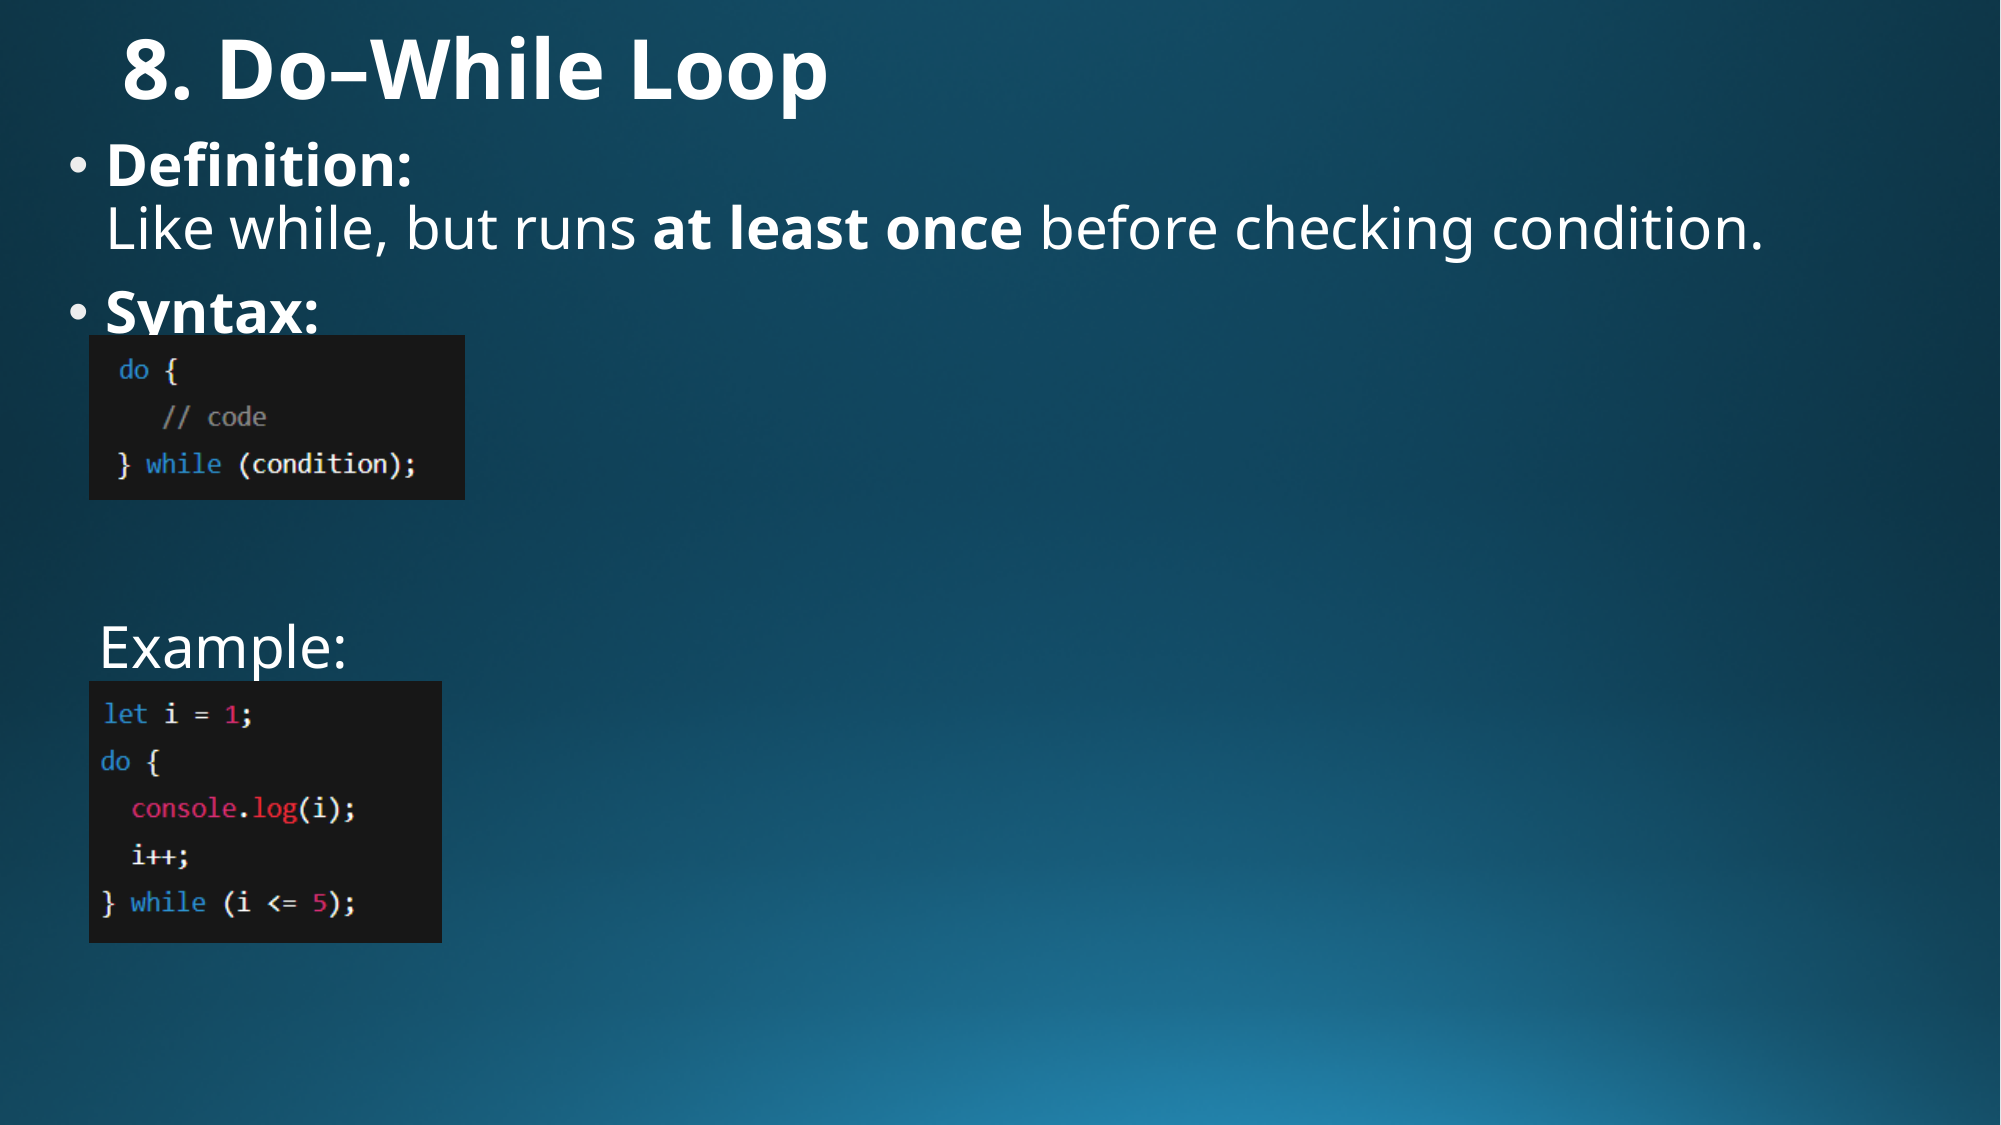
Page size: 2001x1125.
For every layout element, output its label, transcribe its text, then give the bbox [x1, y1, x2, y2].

picture [0, 0, 2001, 1125]
list Definition: Like while, but runs at least once before checking condition. Syntax: Example: [53, 129, 1876, 1081]
title 8. Do–While Loop [107, 19, 1875, 129]
